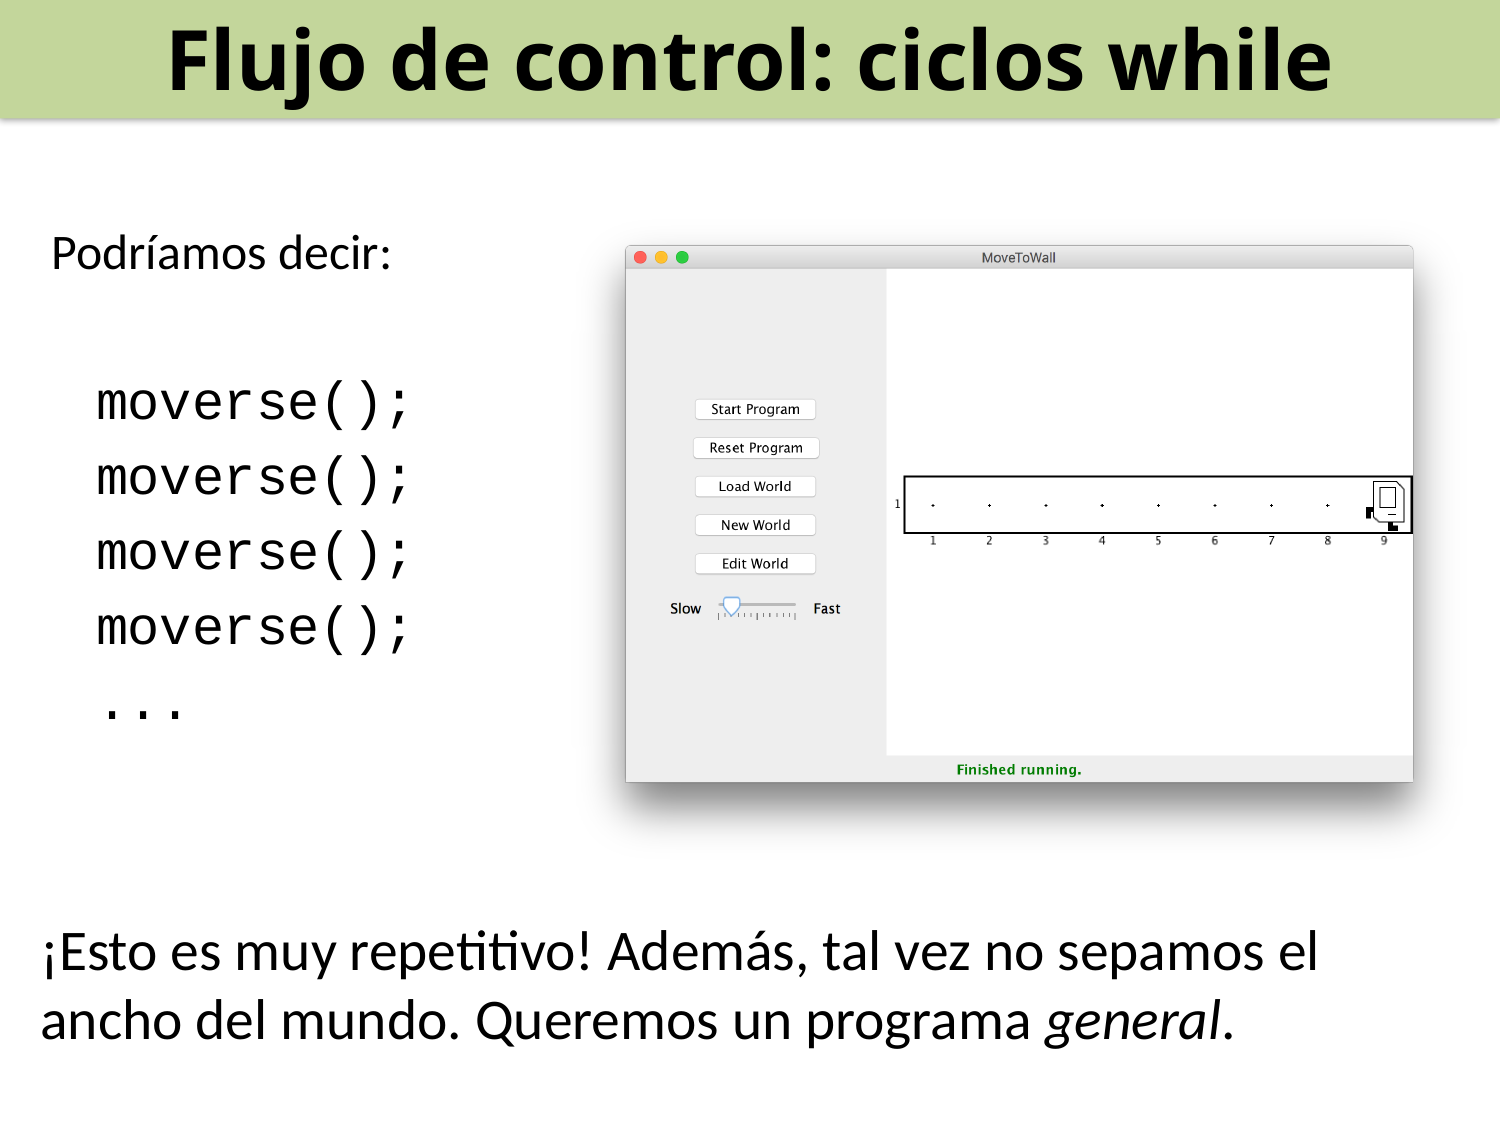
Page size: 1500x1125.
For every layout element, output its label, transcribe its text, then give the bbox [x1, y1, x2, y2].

list Podríamos decir: moverse(); moverse(); moverse(); moverse(); ... ¡Esto es muy repetitivo! Además, tal vez no sepamos el ancho del mundo. Queremos un programa general. [24, 212, 1475, 1063]
text_box Flujo de control: ciclos while [0, 0, 1500, 122]
picture [566, 212, 1471, 866]
